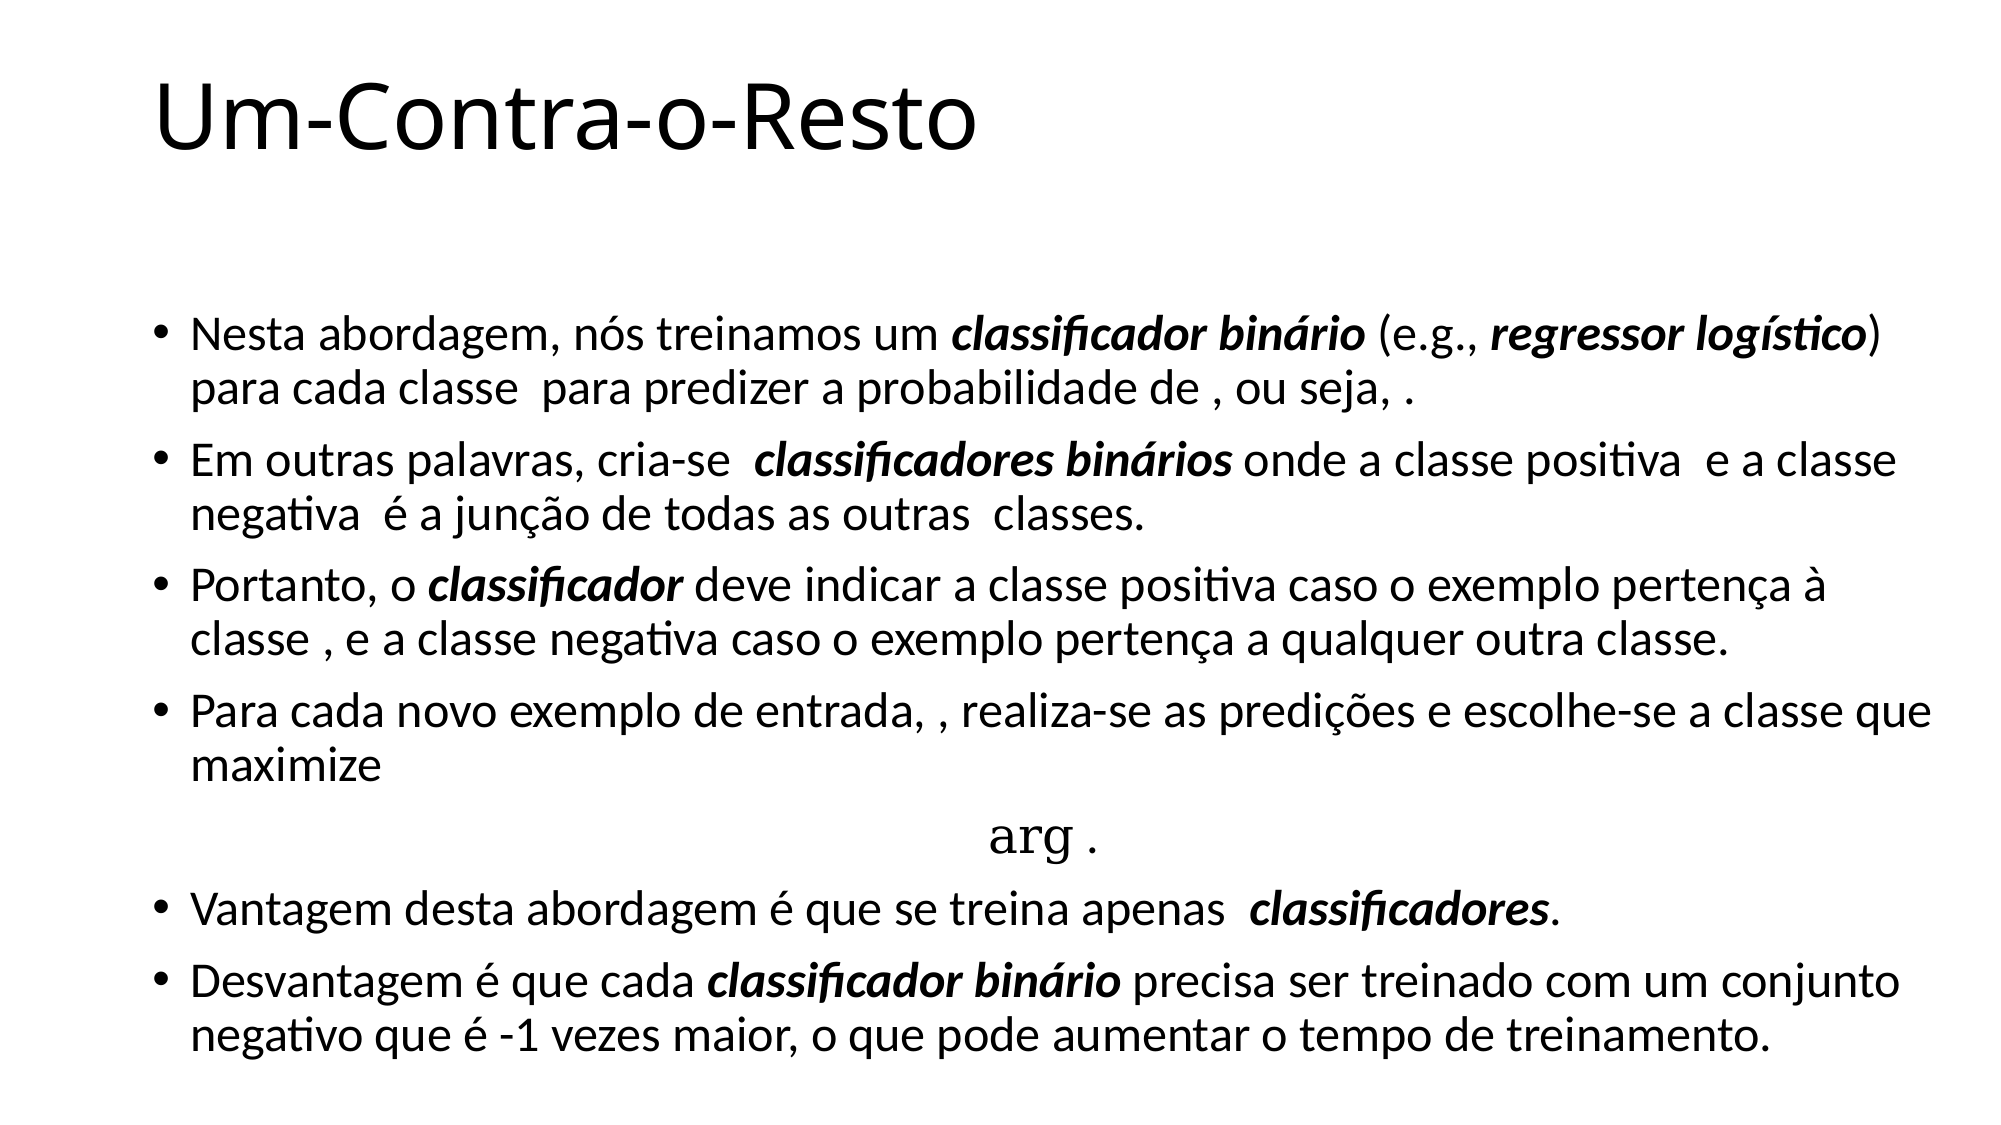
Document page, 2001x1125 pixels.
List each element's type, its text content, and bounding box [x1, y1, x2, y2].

title Um-Contra-o-Resto [137, 59, 1863, 180]
